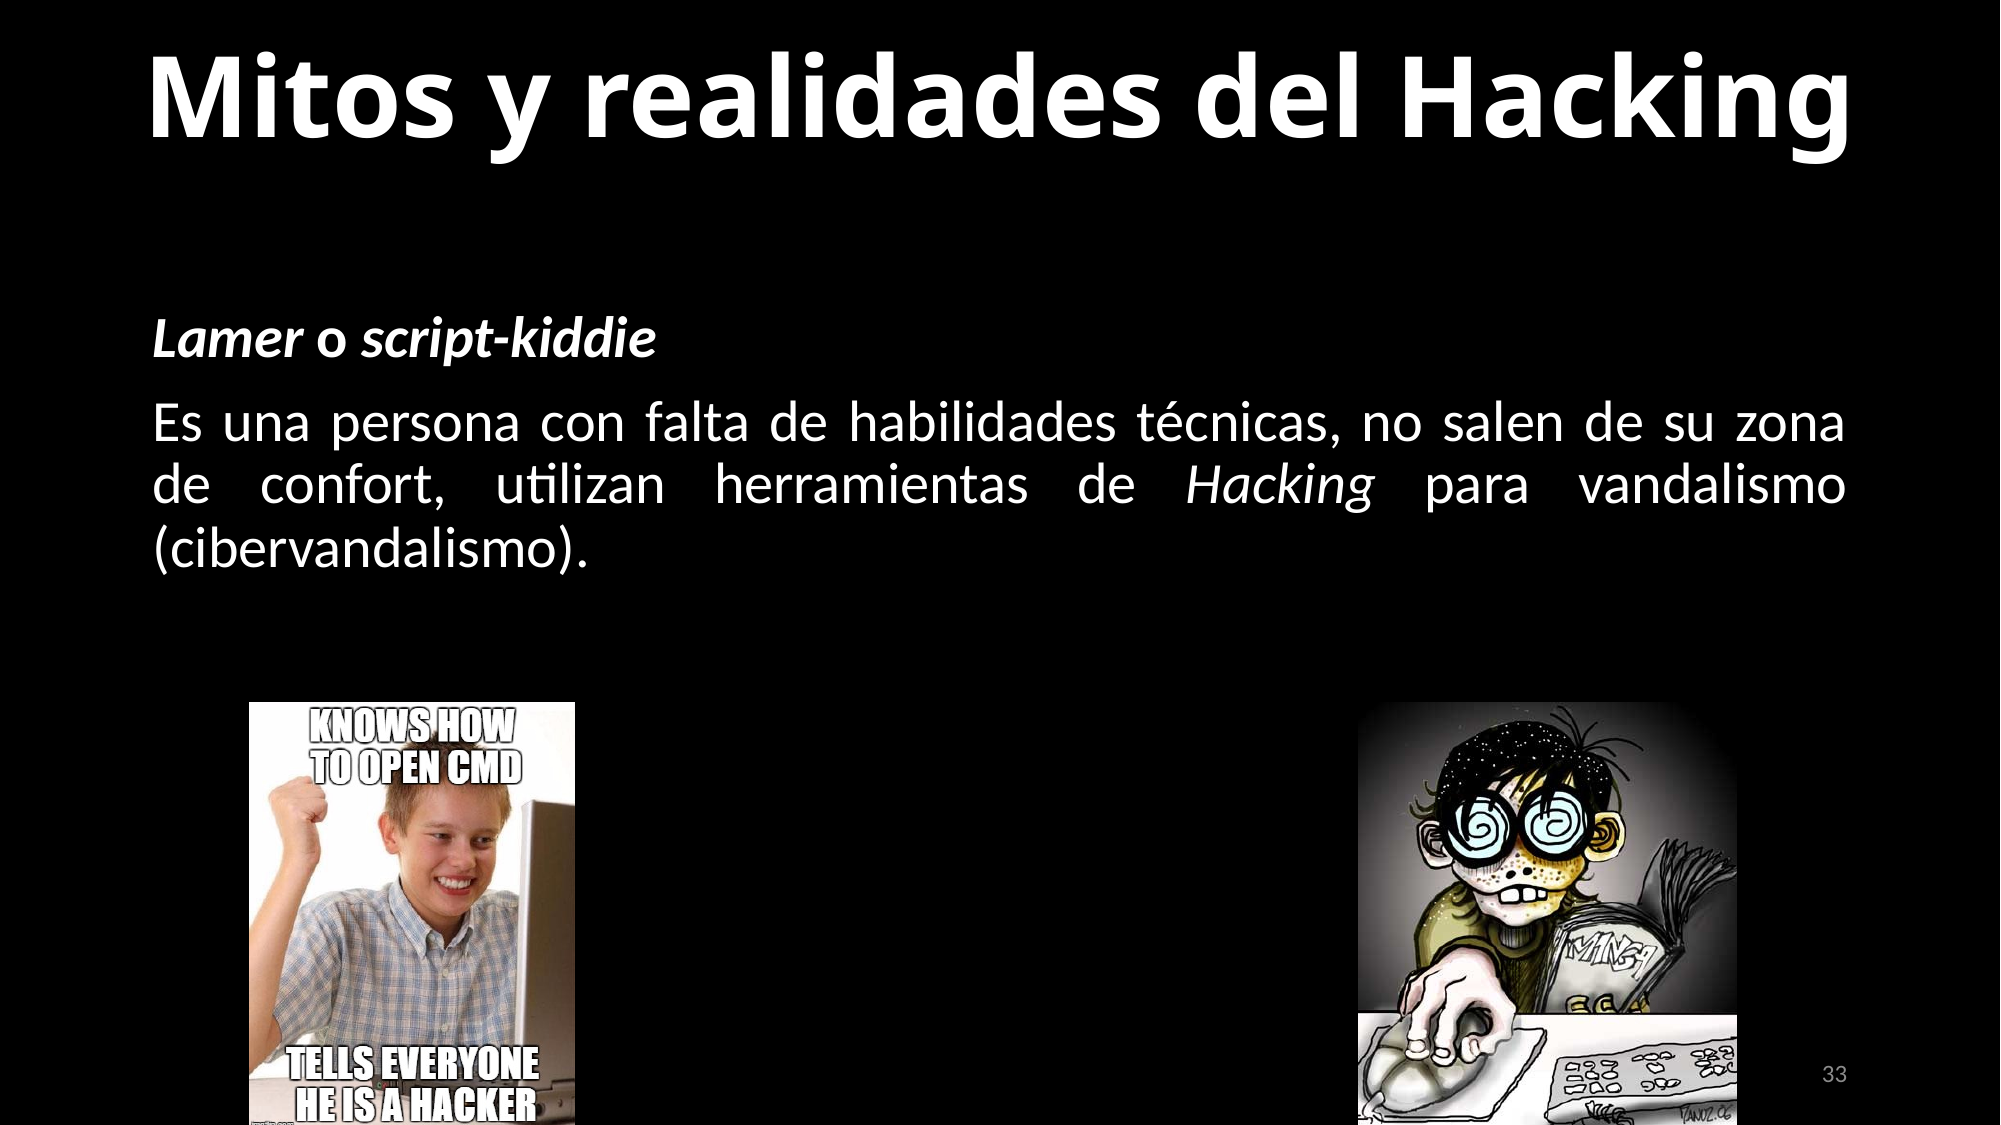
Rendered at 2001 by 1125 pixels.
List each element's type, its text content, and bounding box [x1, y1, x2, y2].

slide_number 33 [1737, 1042, 1863, 1103]
text_box Mitos y realidades del Hacking [0, 17, 2000, 167]
picture [249, 702, 575, 1125]
list Lamer o script-kiddie Es una persona con falta de habilidades técnicas, no salen de su zona de confort, utilizan herramientas de Hacking para vandalismo (cibervandalismo). [137, 299, 1863, 1014]
picture [1358, 702, 1737, 1125]
